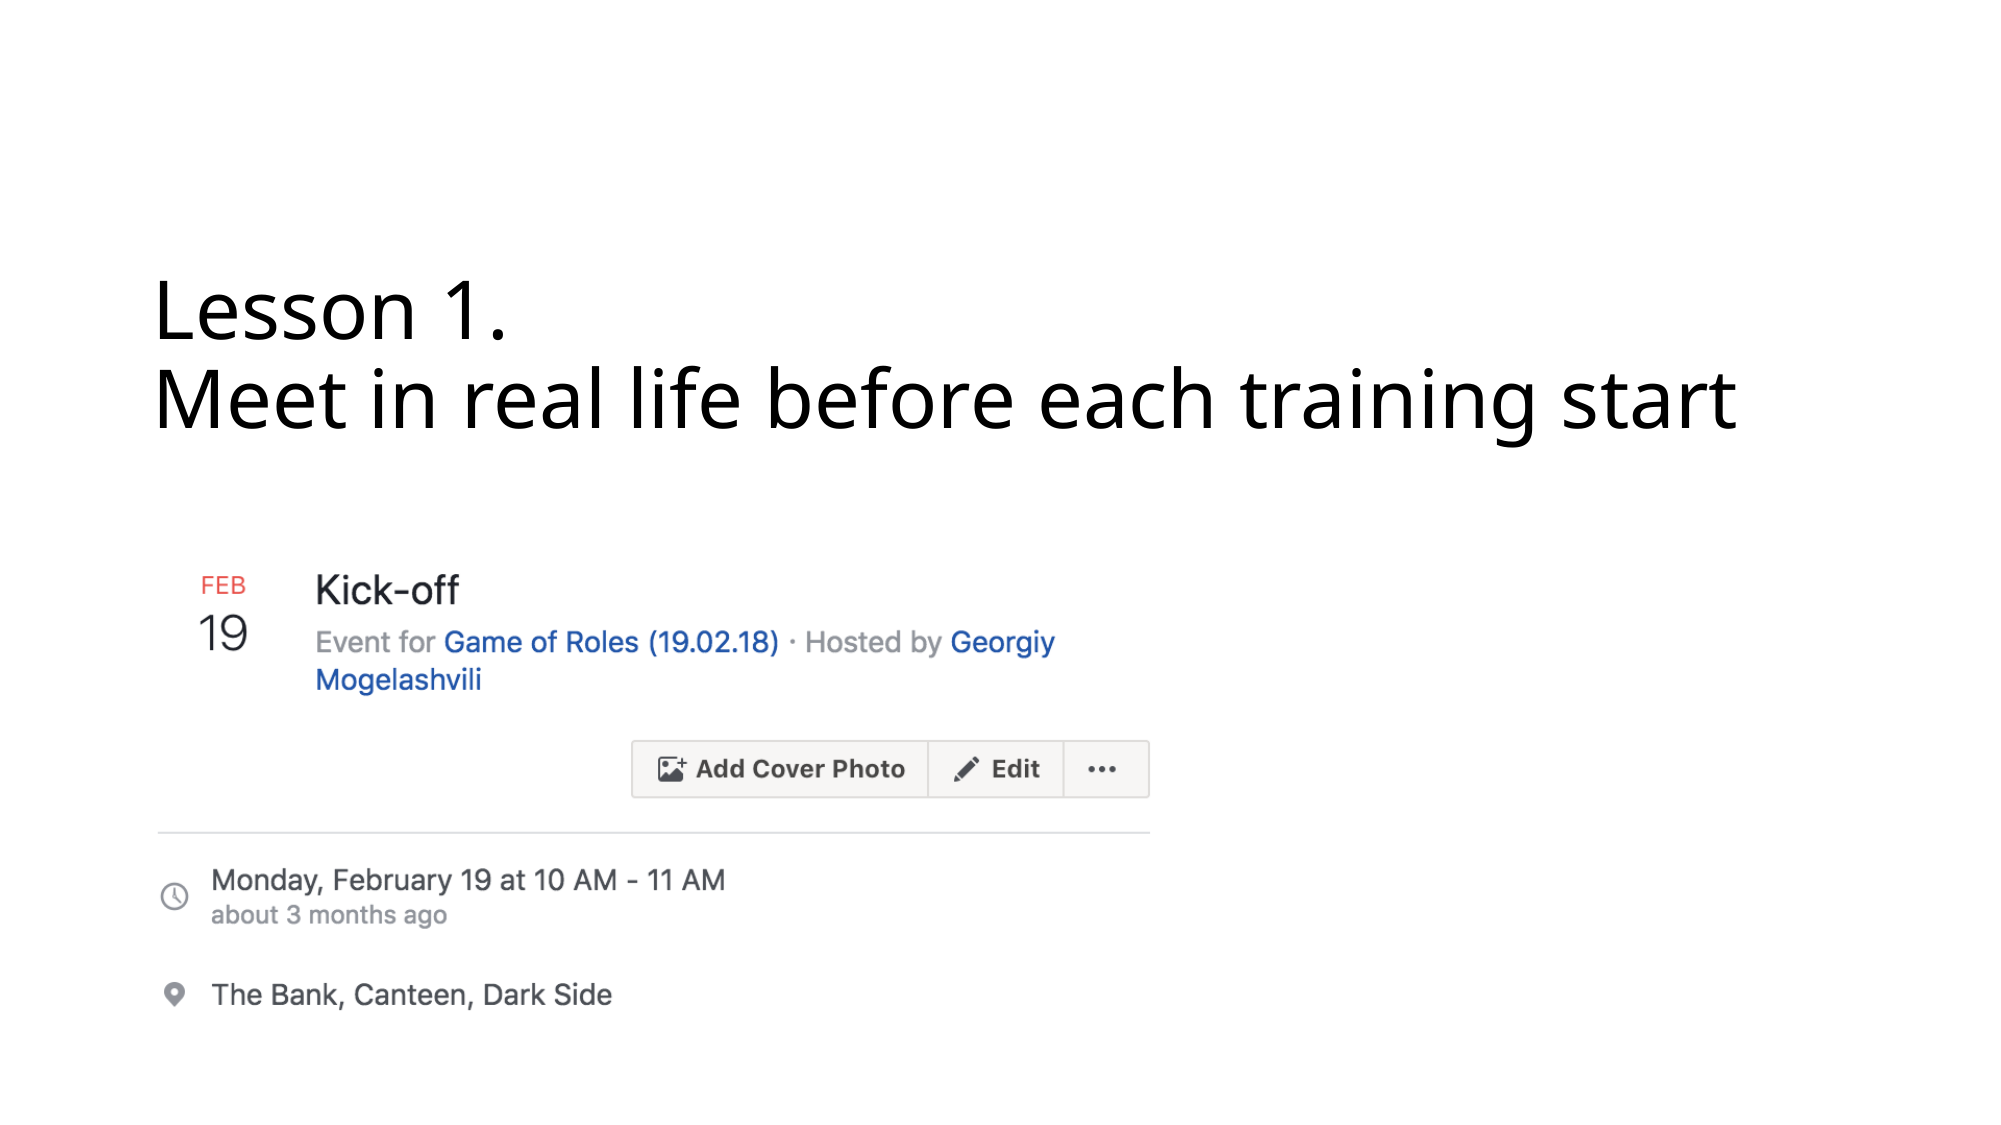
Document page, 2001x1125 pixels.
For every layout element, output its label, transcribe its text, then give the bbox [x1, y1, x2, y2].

picture [137, 525, 1173, 1031]
title Lesson 1. Meet in real life before each training start [137, 231, 1863, 485]
